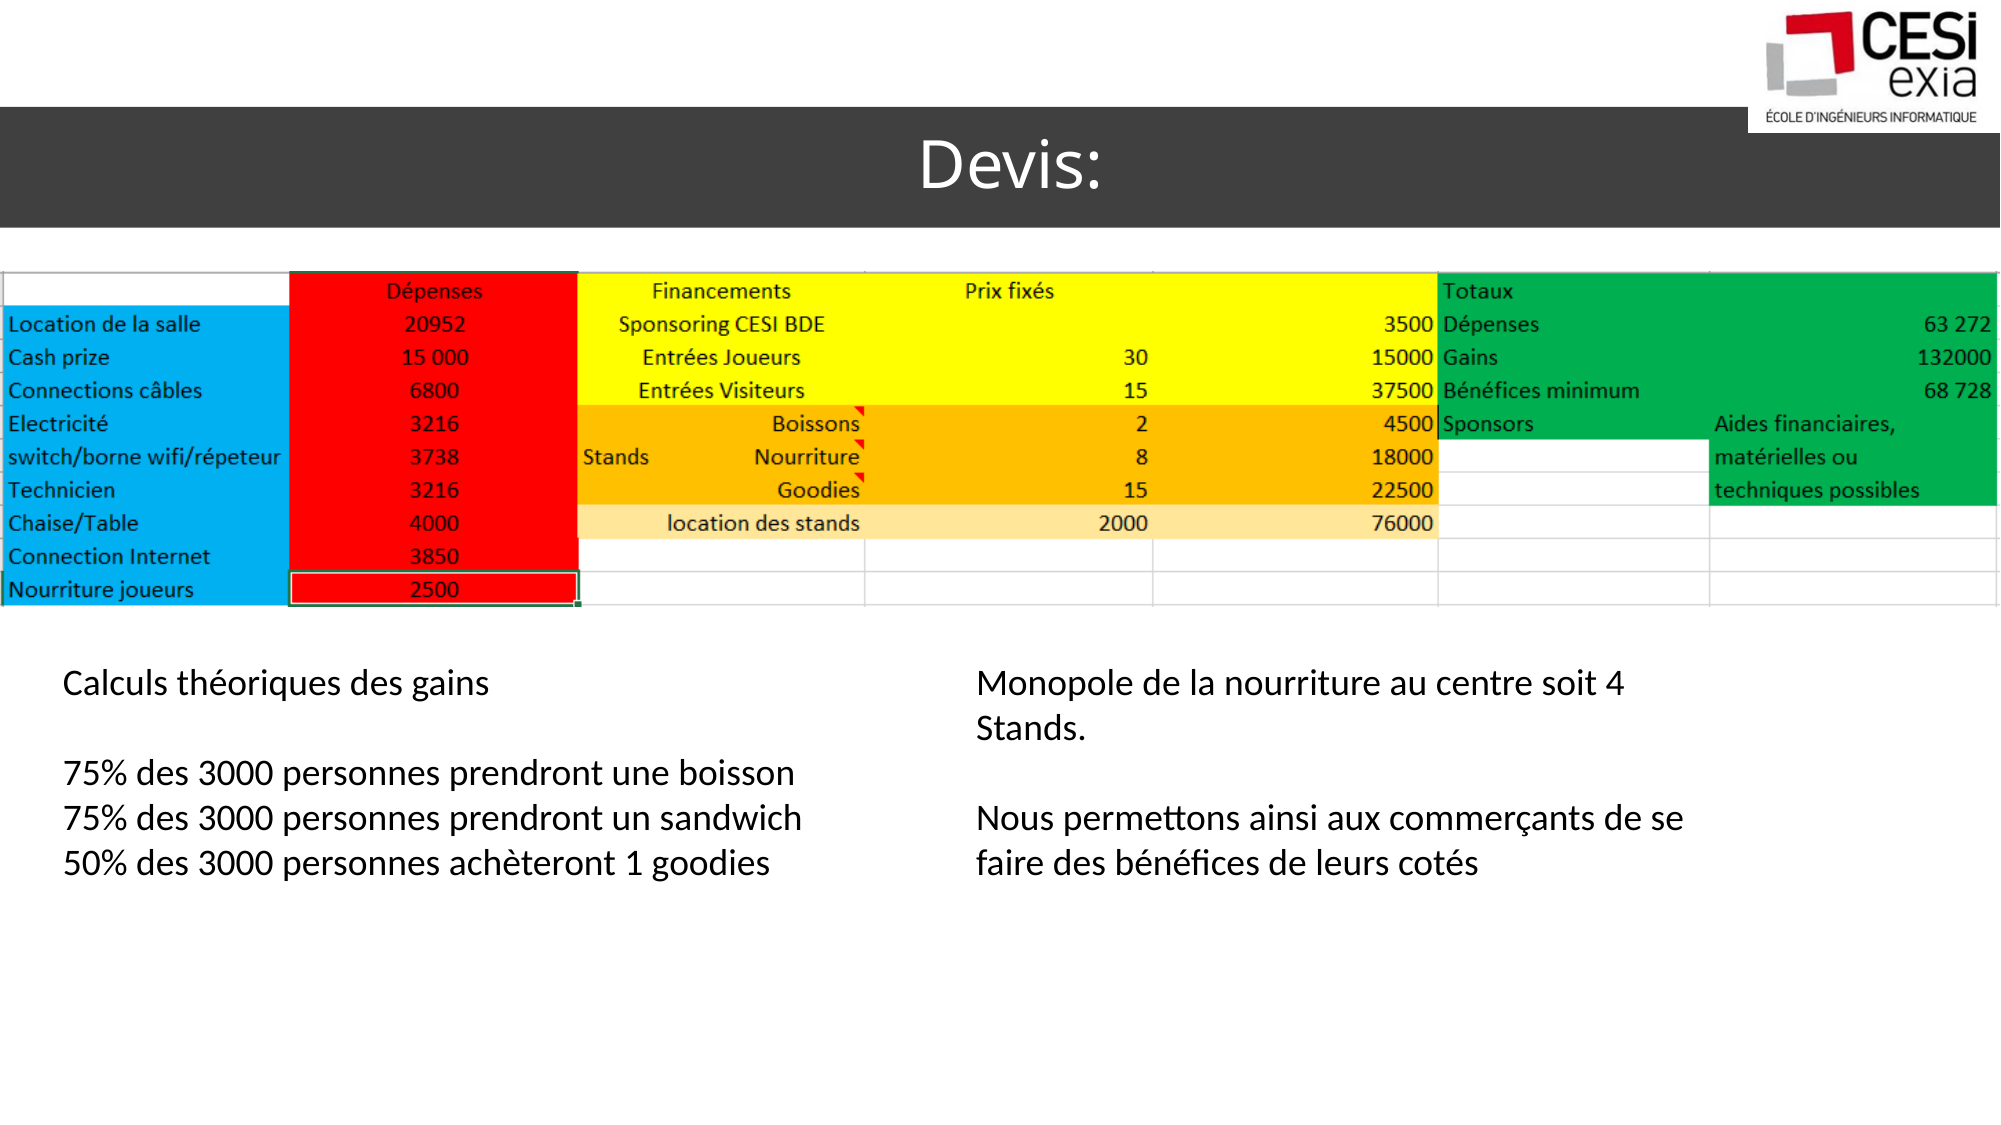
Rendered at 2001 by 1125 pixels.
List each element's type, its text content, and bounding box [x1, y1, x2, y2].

picture [0, 271, 2000, 607]
text_box Calculs théoriques des gains 75% des 3000 personnes prendront une boisson 75% des 3000 personnes prendront un sandwich 50% des 3000 personnes achèteront 1 goodies [48, 650, 889, 1026]
title Devis: [91, 105, 1931, 228]
text_box Monopole de la nourriture au centre soit 4 Stands. Nous permettons ainsi aux commerçants de se faire des bénéfices de leurs cotés [961, 650, 1731, 891]
picture [1748, 0, 2000, 133]
text_box [0, 106, 2000, 229]
